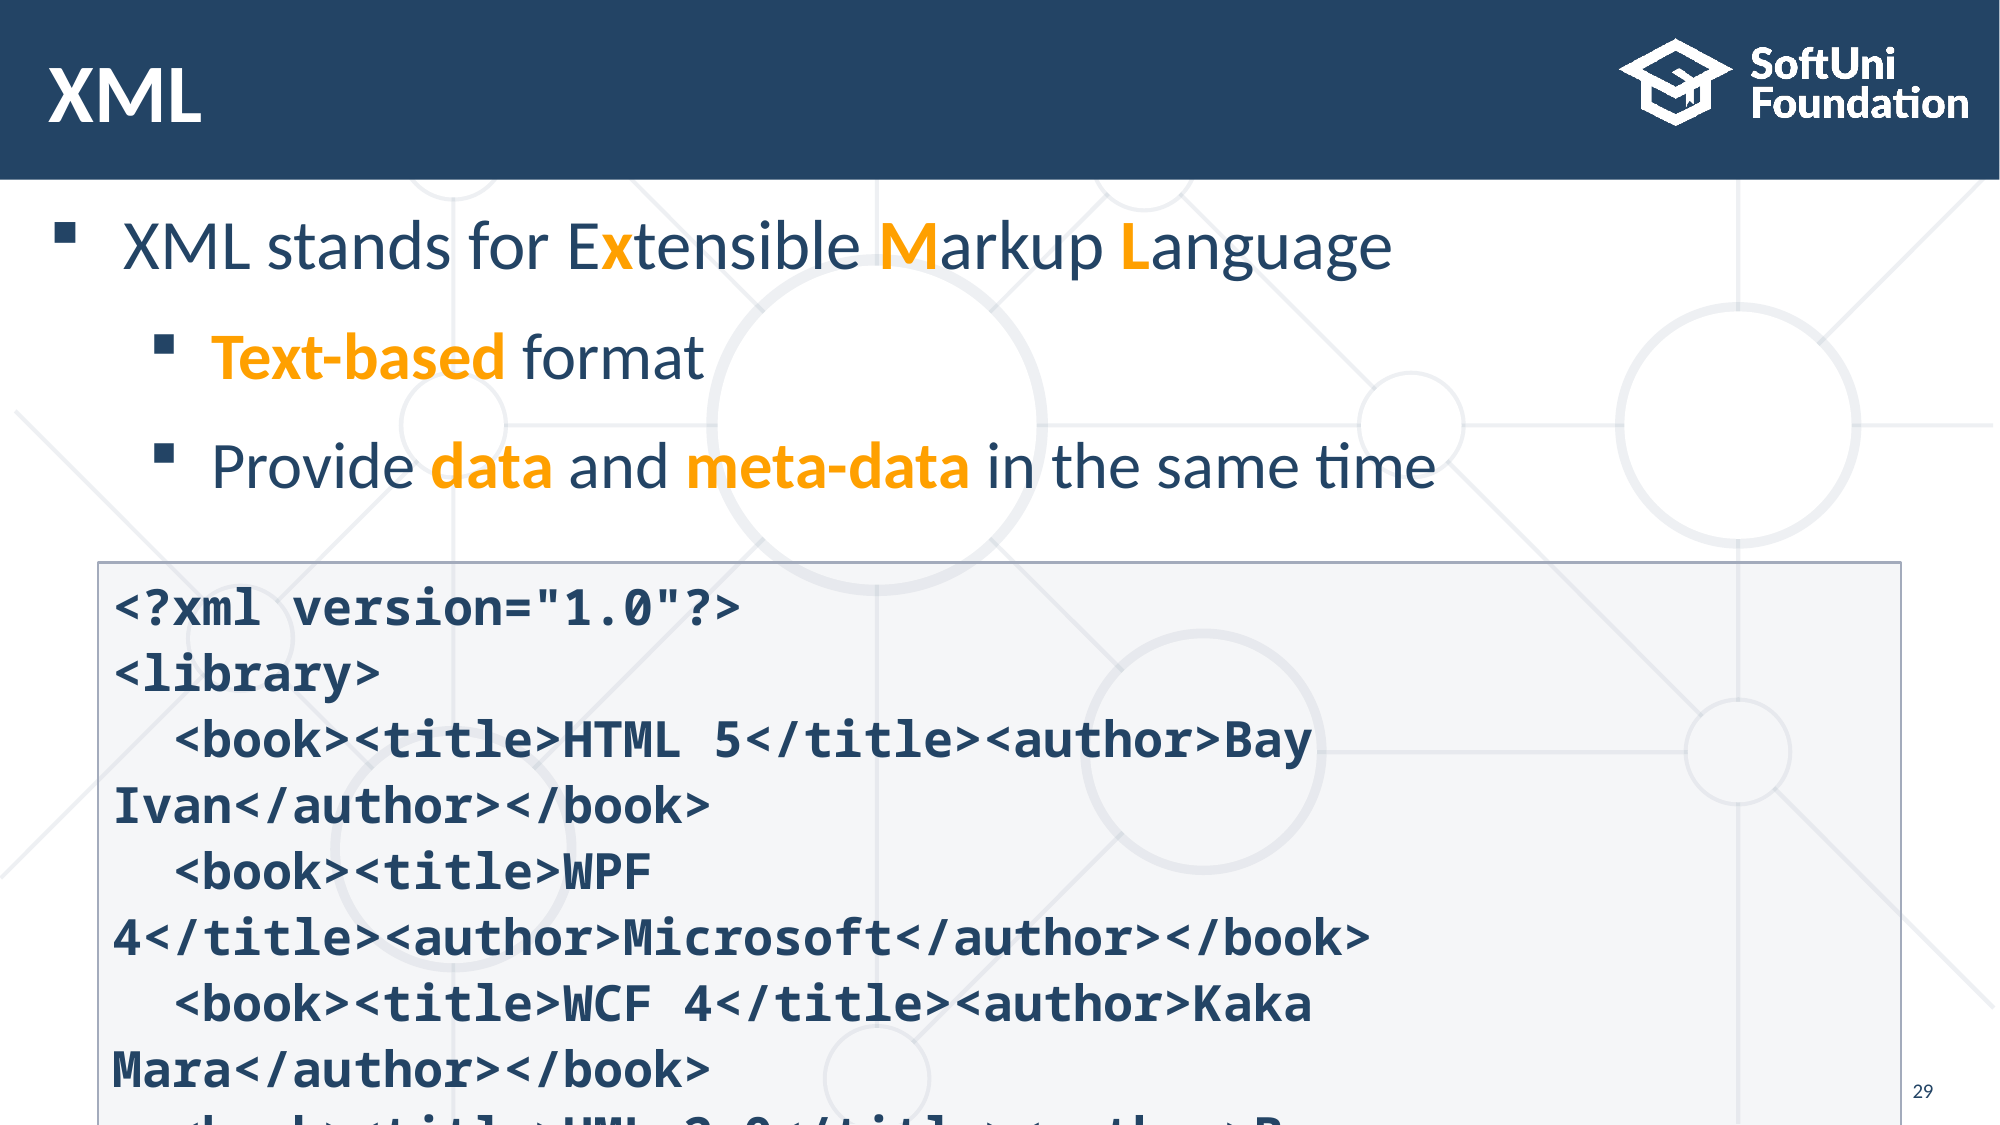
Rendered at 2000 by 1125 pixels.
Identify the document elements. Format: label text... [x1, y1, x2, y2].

picture [1618, 38, 1968, 126]
text_box 29 [1897, 1069, 2000, 1110]
text_box <?xml version="1.0"?> <library> <book><title>HTML 5</title><author>Bay Ivan</author></book> <book><title>WPF 4</title><author>Microsoft</author></book> <book><title>WCF 4</title><author>Kaka Mara</author></book> <book><title>UML 2.0</title><author>Bay Ali</author></book> </library> [98, 562, 1902, 1125]
title XML [31, 16, 1591, 162]
list XML stands for Extensible Markup Language Text-based format Provide data and meta-data in the same time [31, 188, 1968, 1103]
